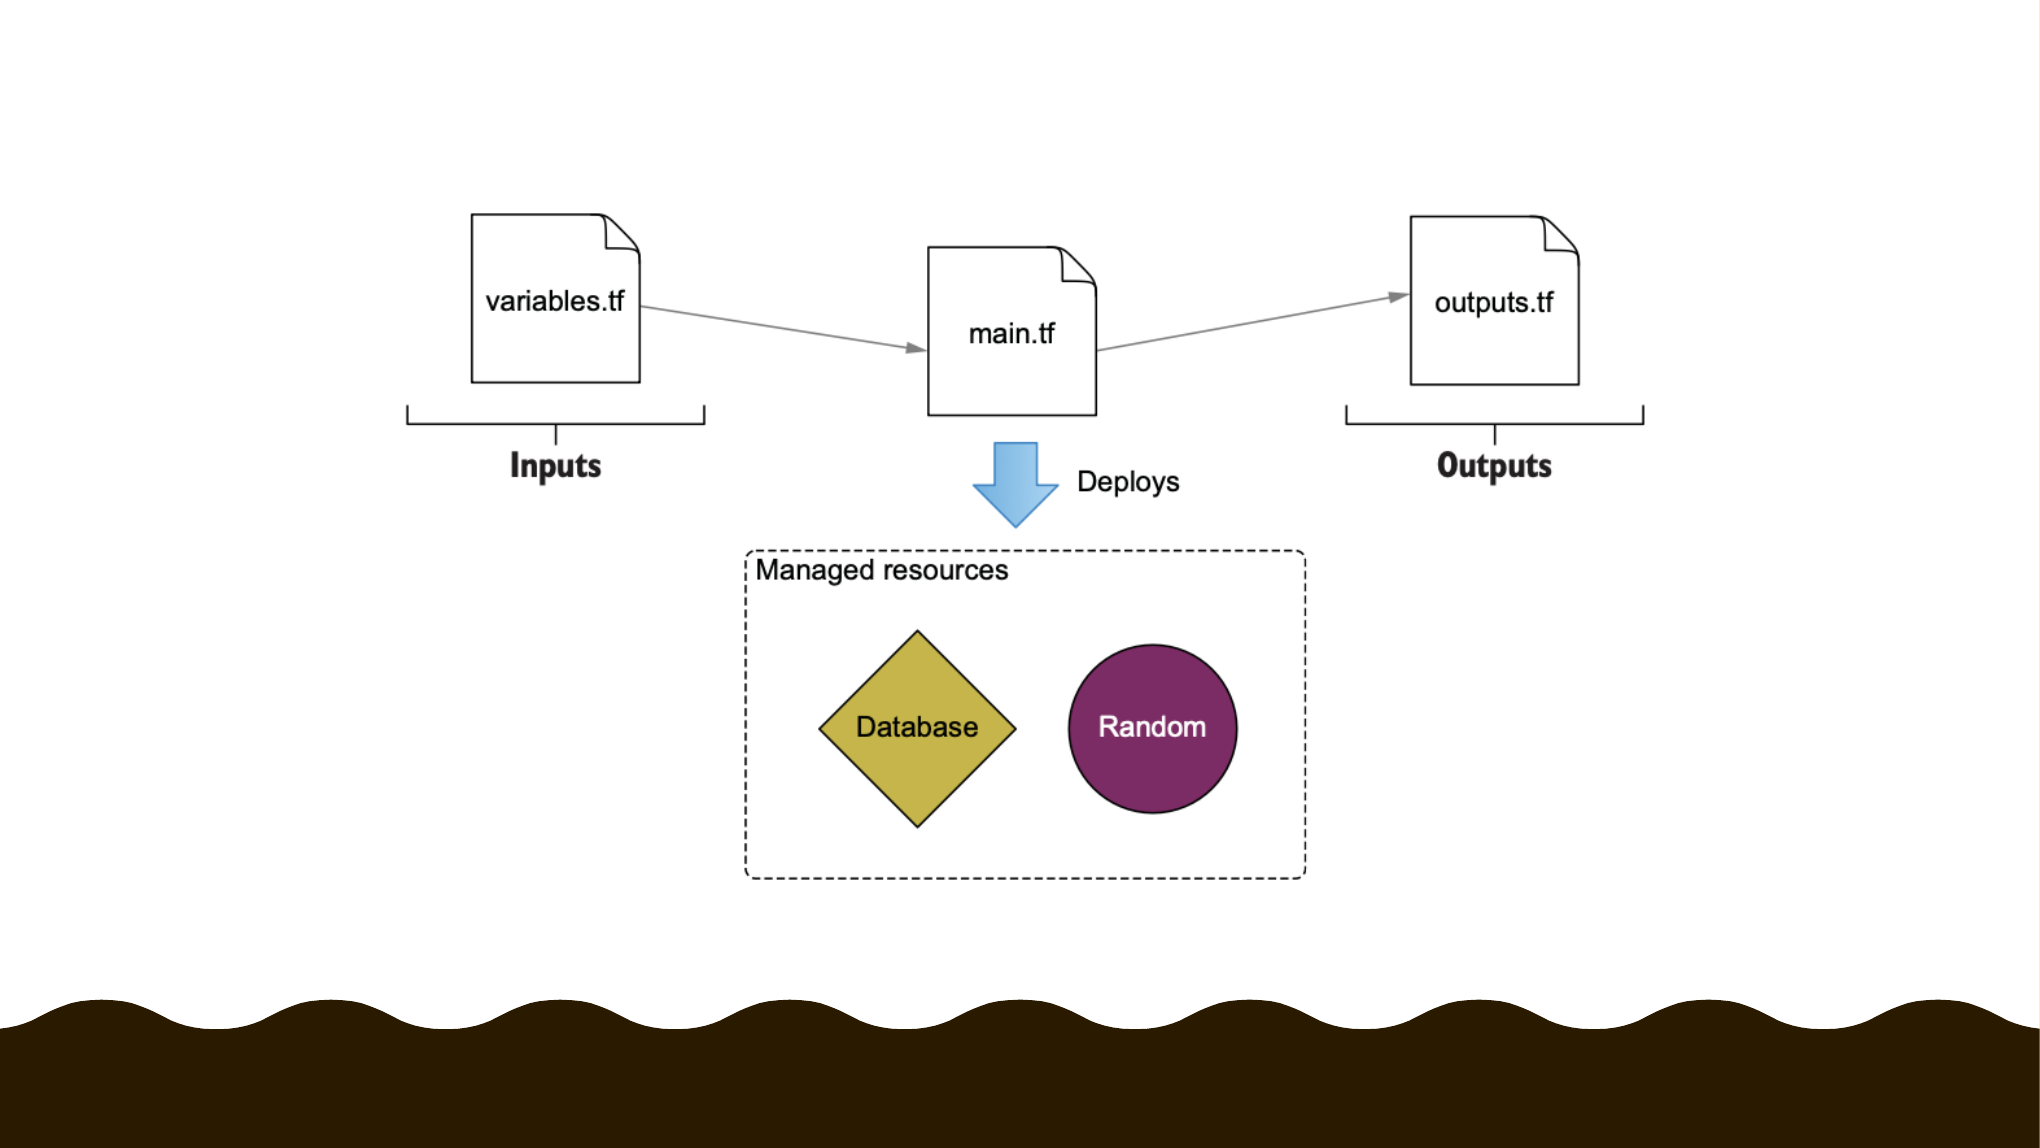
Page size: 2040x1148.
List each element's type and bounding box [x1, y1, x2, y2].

picture [362, 107, 1677, 933]
text_box [0, 0, 2040, 1029]
text_box [0, 999, 2040, 1148]
